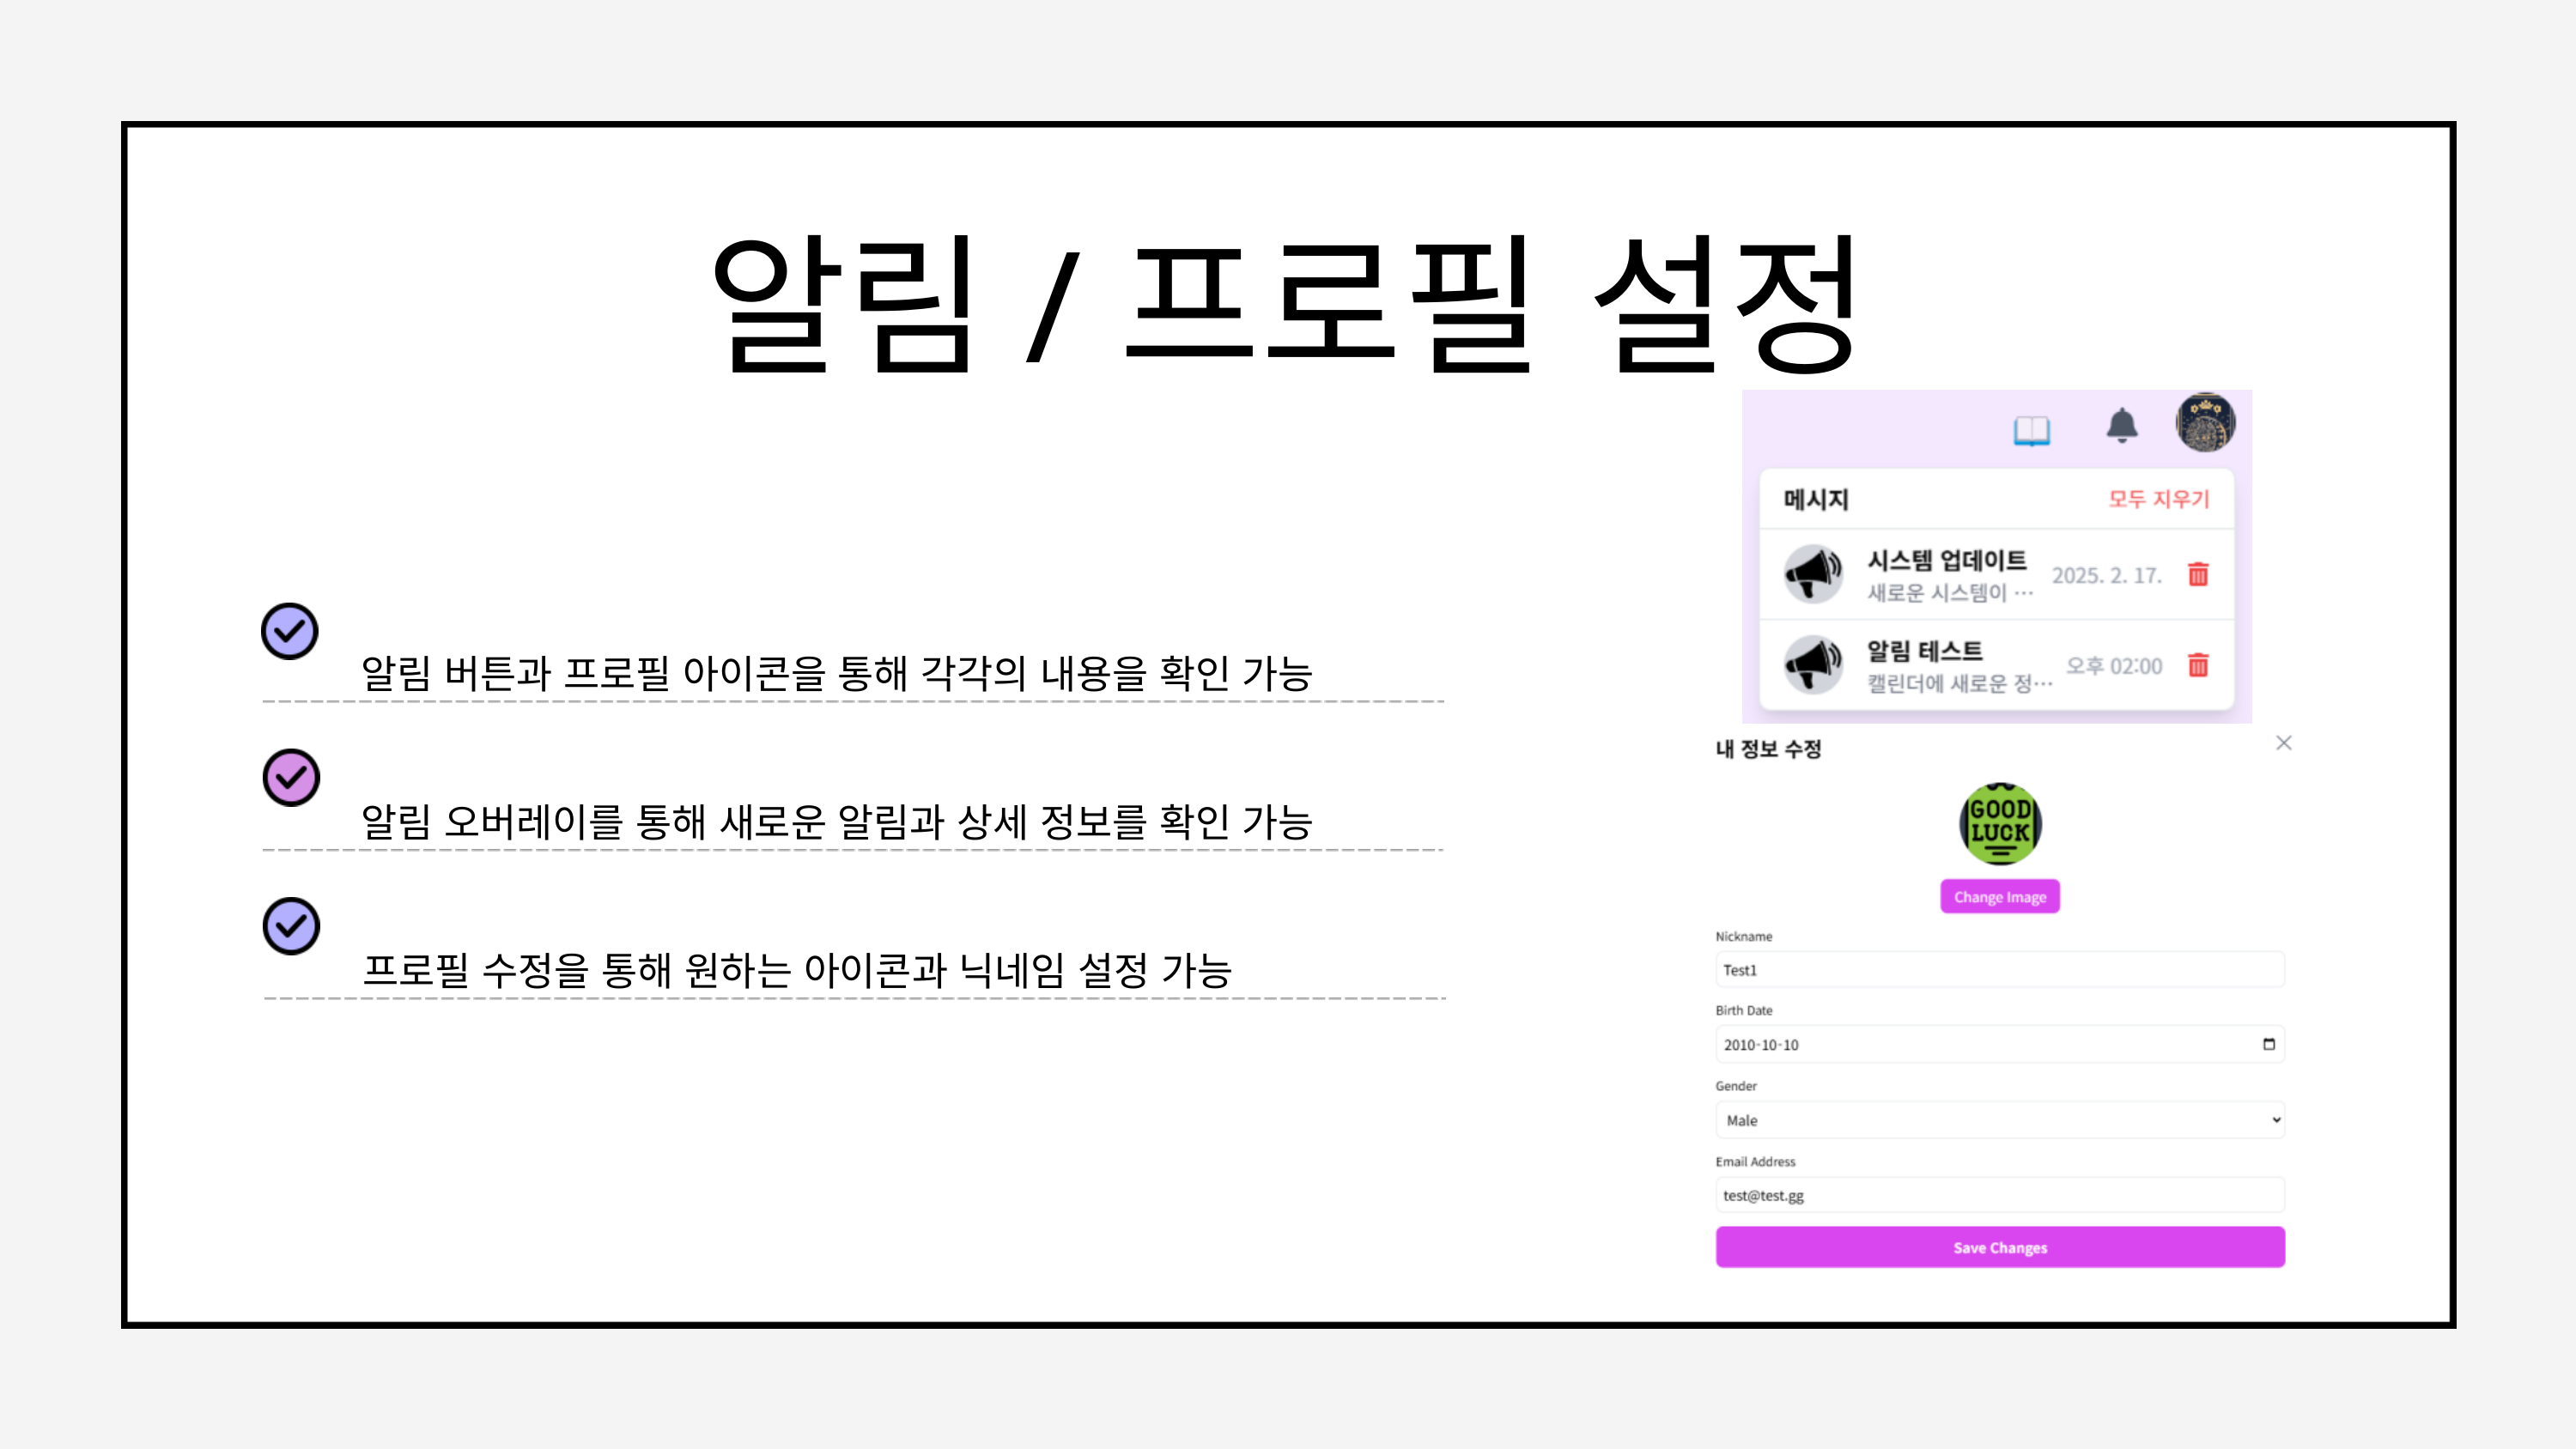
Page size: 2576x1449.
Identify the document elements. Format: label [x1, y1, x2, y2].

picture [121, 121, 2457, 1330]
